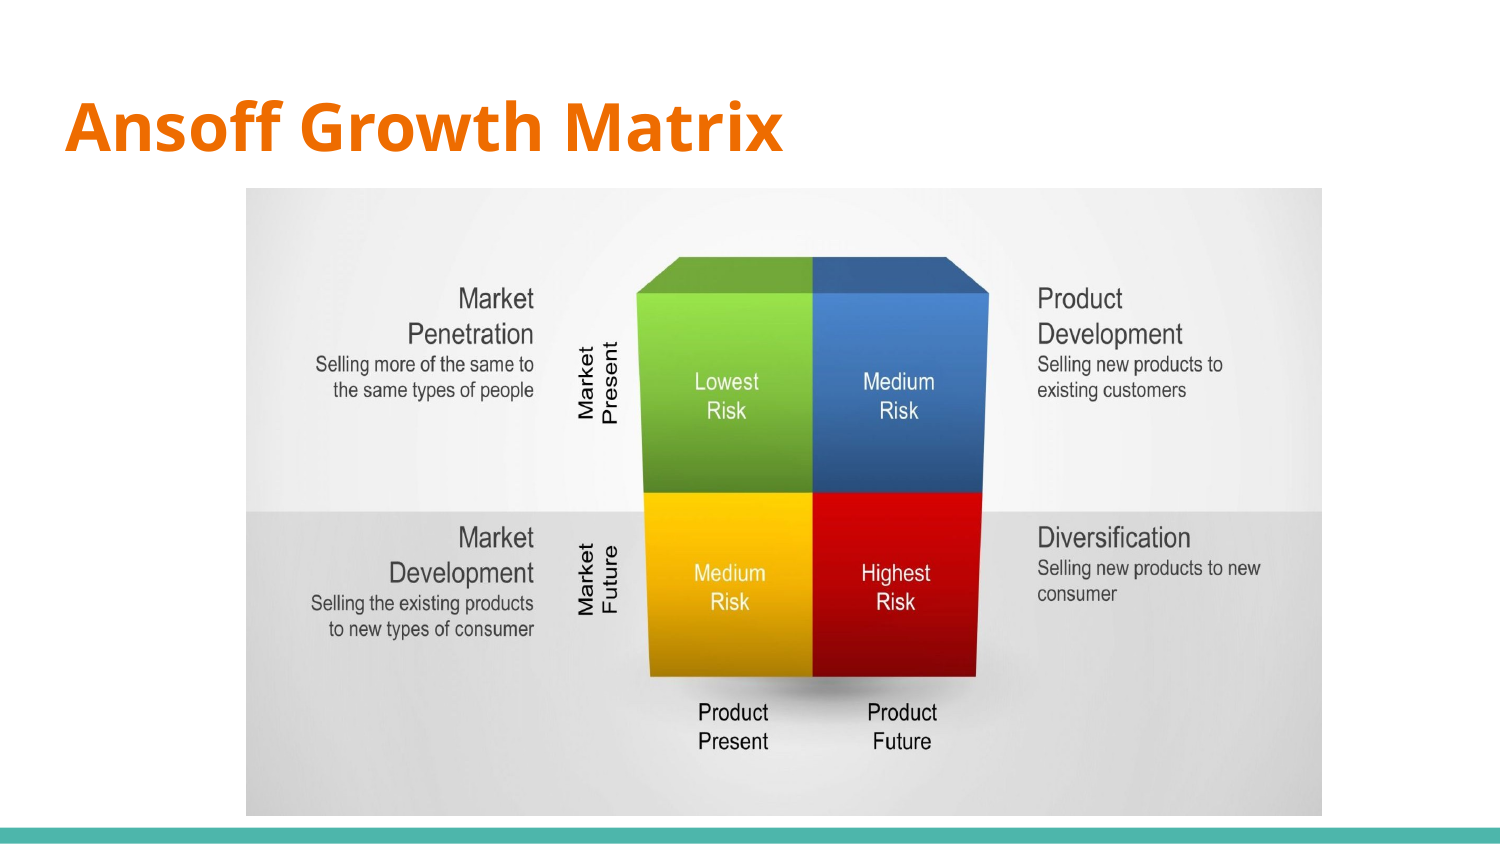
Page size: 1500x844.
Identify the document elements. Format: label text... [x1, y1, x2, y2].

picture [245, 188, 1322, 817]
title Ansoff Growth Matrix [63, 82, 939, 227]
